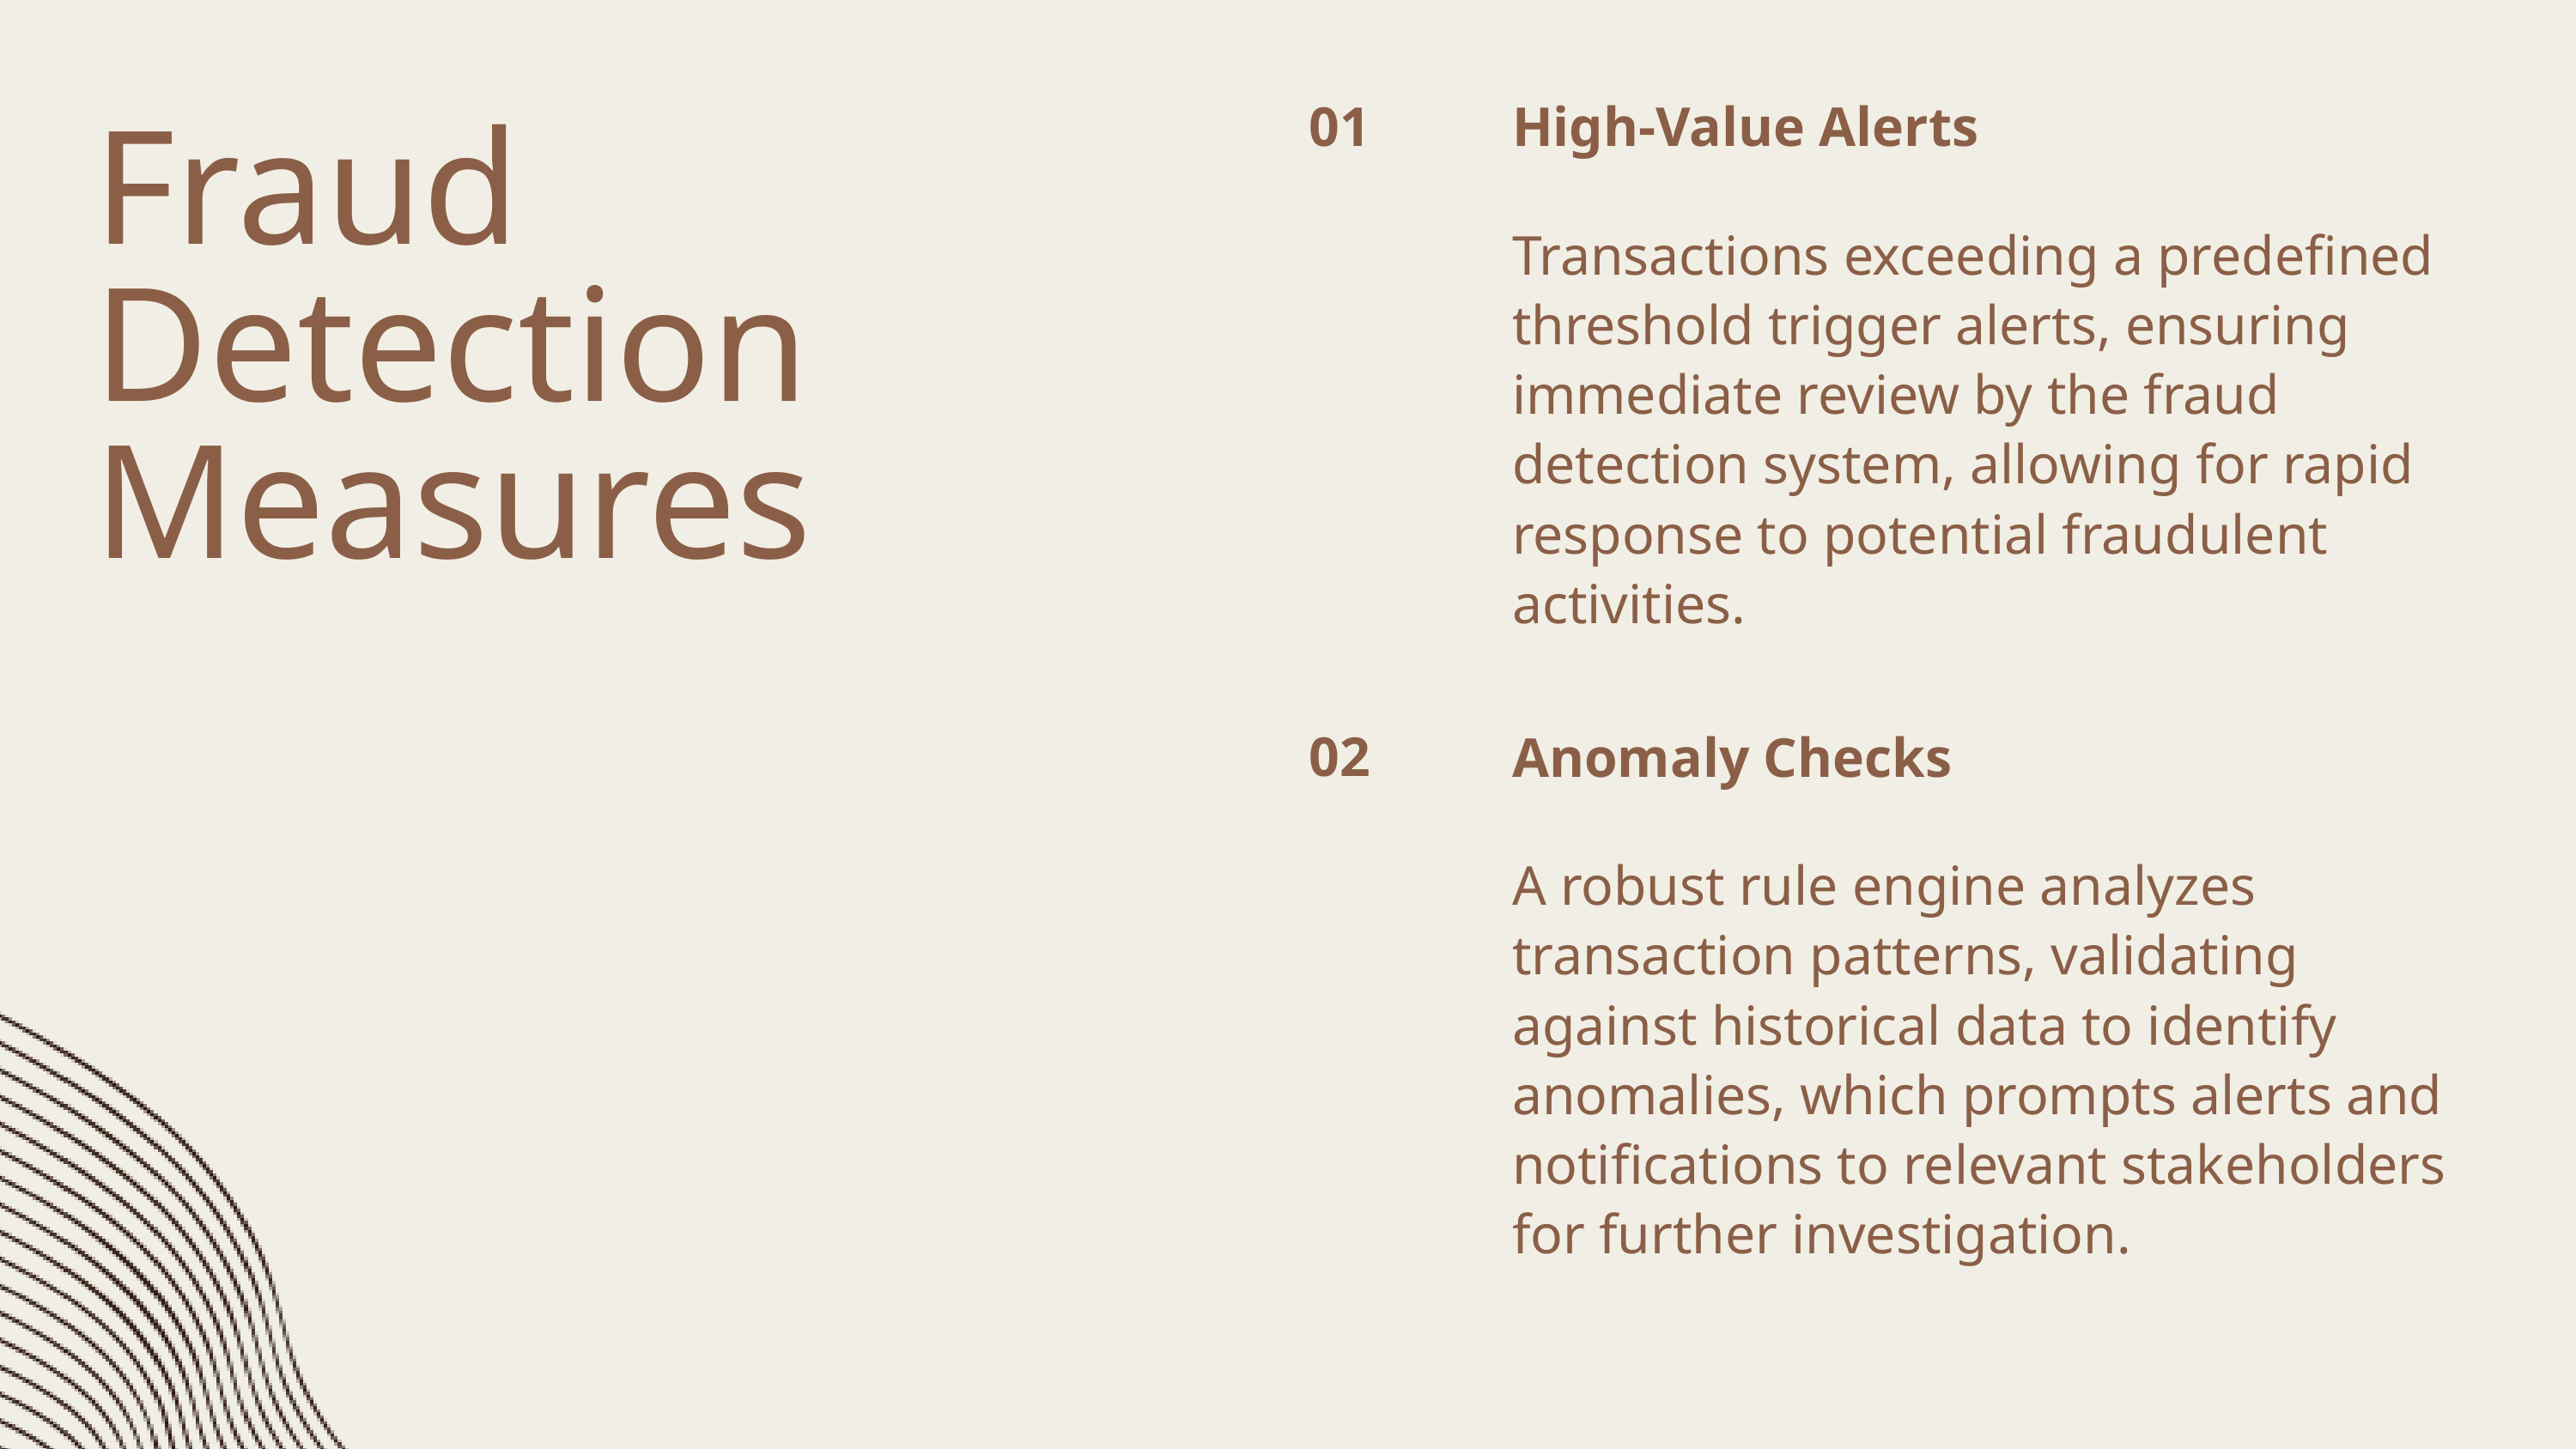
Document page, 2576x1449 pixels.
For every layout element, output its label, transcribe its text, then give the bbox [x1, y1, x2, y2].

text_box 01 [1309, 92, 1469, 157]
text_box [1511, 724, 2482, 1187]
text_box Fraud Detection Measures [94, 118, 1064, 591]
text_box [0, 895, 472, 1449]
text_box 02 [1309, 723, 1469, 788]
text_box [1511, 94, 2482, 557]
